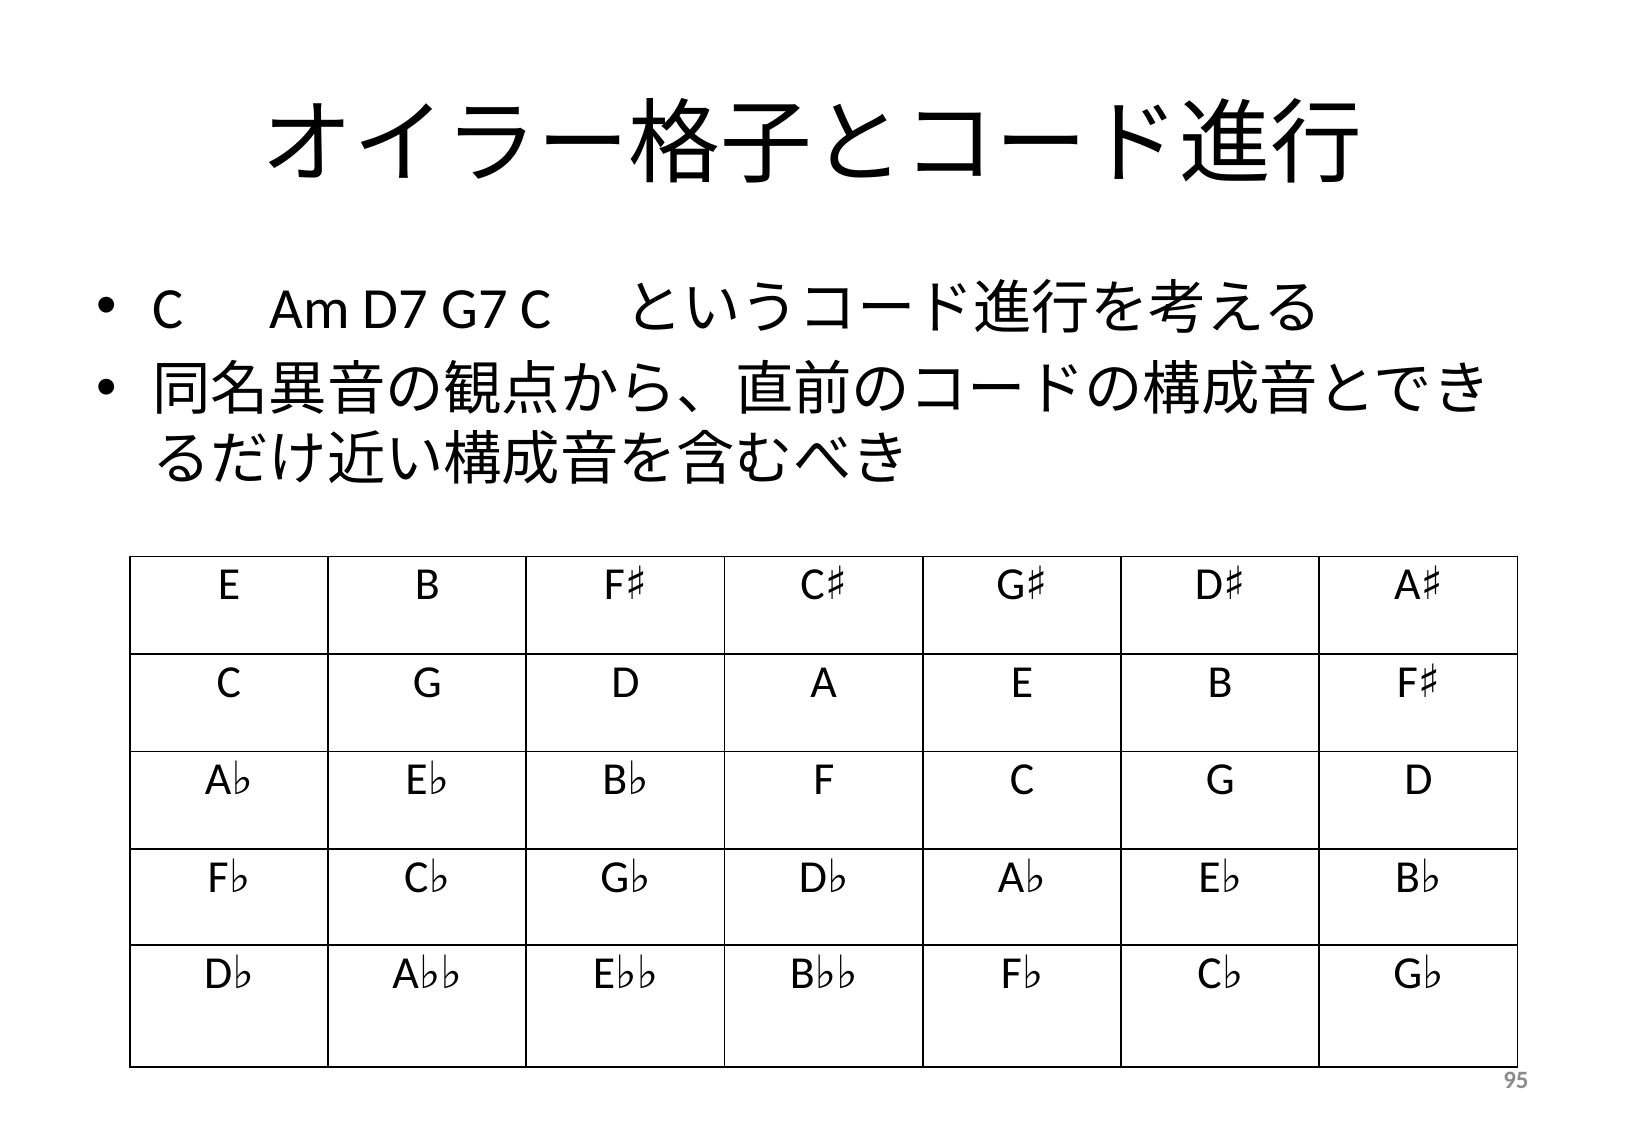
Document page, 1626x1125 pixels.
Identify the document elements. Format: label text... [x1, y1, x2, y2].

table_cell D♭ [131, 946, 327, 1066]
table_cell E♭♭ [527, 946, 724, 1066]
table_cell B♭♭ [725, 946, 922, 1066]
table_cell G♭ [1320, 946, 1517, 1042]
slide_number 95 [1164, 1042, 1544, 1103]
table_cell B♭ [1320, 850, 1517, 944]
table_header B [329, 557, 525, 653]
table_cell A [725, 655, 922, 751]
table_header D♯ [1122, 557, 1318, 653]
table_cell D [1320, 752, 1517, 848]
table_cell E♭ [329, 752, 525, 848]
table_cell C♭ [1122, 946, 1318, 1066]
table_cell C♭ [329, 850, 525, 944]
table_header C♯ [725, 557, 922, 653]
table_cell G [329, 655, 525, 751]
table_cell D♭ [725, 850, 922, 944]
table_header A♯ [1320, 557, 1517, 653]
table_cell F♯ [1320, 655, 1517, 751]
table_cell C [924, 752, 1120, 848]
table_cell C [131, 655, 327, 751]
table_cell B♭ [527, 752, 724, 848]
table_cell E♭ [1122, 850, 1318, 944]
title オイラー格子とコード進行 [81, 45, 1544, 233]
table_header E [131, 557, 327, 653]
table_cell D [527, 655, 724, 751]
list C Am D7 G7 C というコード進行を考える 同名異音の観点から、直前のコードの構成音とできるだけ近い構成音を含むべき [81, 262, 1544, 1005]
table_cell F [725, 752, 922, 848]
table_cell F♭ [131, 850, 327, 944]
table_cell E [924, 655, 1120, 751]
table_cell G [1122, 752, 1318, 848]
table_cell F♭ [924, 946, 1120, 1066]
table_cell A♭ [131, 752, 327, 848]
table_cell G♭ [527, 850, 724, 944]
table_header F♯ [527, 557, 724, 653]
table_cell A♭ [924, 850, 1120, 944]
table_header G♯ [924, 557, 1120, 653]
table_cell A♭♭ [329, 946, 525, 1066]
table_cell B [1122, 655, 1318, 751]
